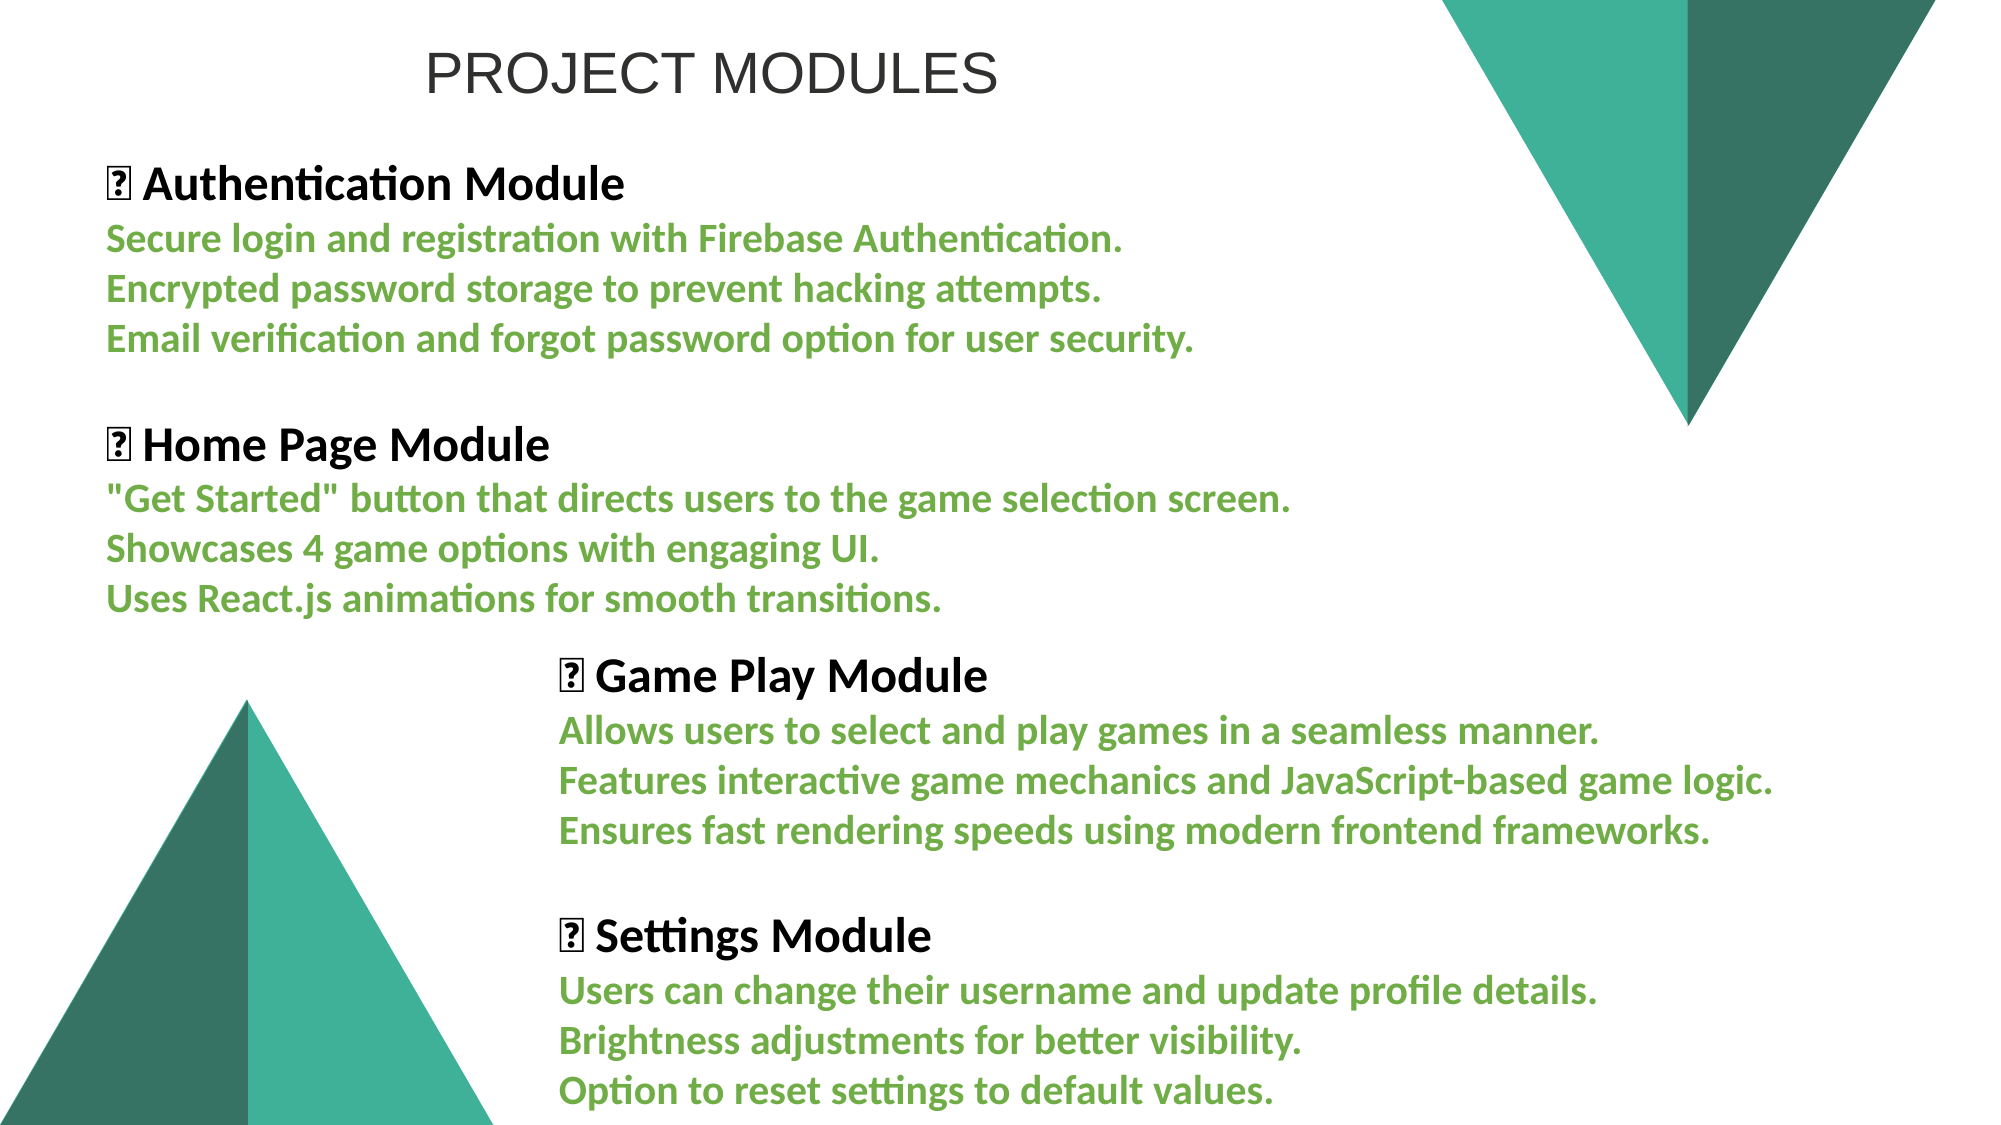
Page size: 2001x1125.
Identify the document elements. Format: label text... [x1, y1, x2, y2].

text_box [1440, 0, 1686, 423]
text_box [0, 695, 250, 1125]
text_box 🔹 Game Play Module Allows users to select and play games in a seamless manner. Features interactive game mechanics and JavaScript-based game logic. Ensures fast rendering speeds using modern frontend frameworks. 🔹 Settings Module Users can change their username and update profile details. Brightness adjustments for better visibility. Option to reset settings to default values. [544, 635, 2000, 1121]
text_box 🔹 Authentication Module Secure login and registration with Firebase Authentication. Encrypted password storage to prevent hacking attempts. Email verification and forgot password option for user security. 🔹 Home Page Module "Get Started" button that directs users to the game selection screen. Showcases 4 game options with engaging UI. Uses React.js animations for smooth transitions. [91, 143, 1478, 624]
text_box PROJECT MODULES [409, 28, 1015, 113]
text_box [250, 703, 495, 1125]
text_box [1686, 0, 1937, 431]
